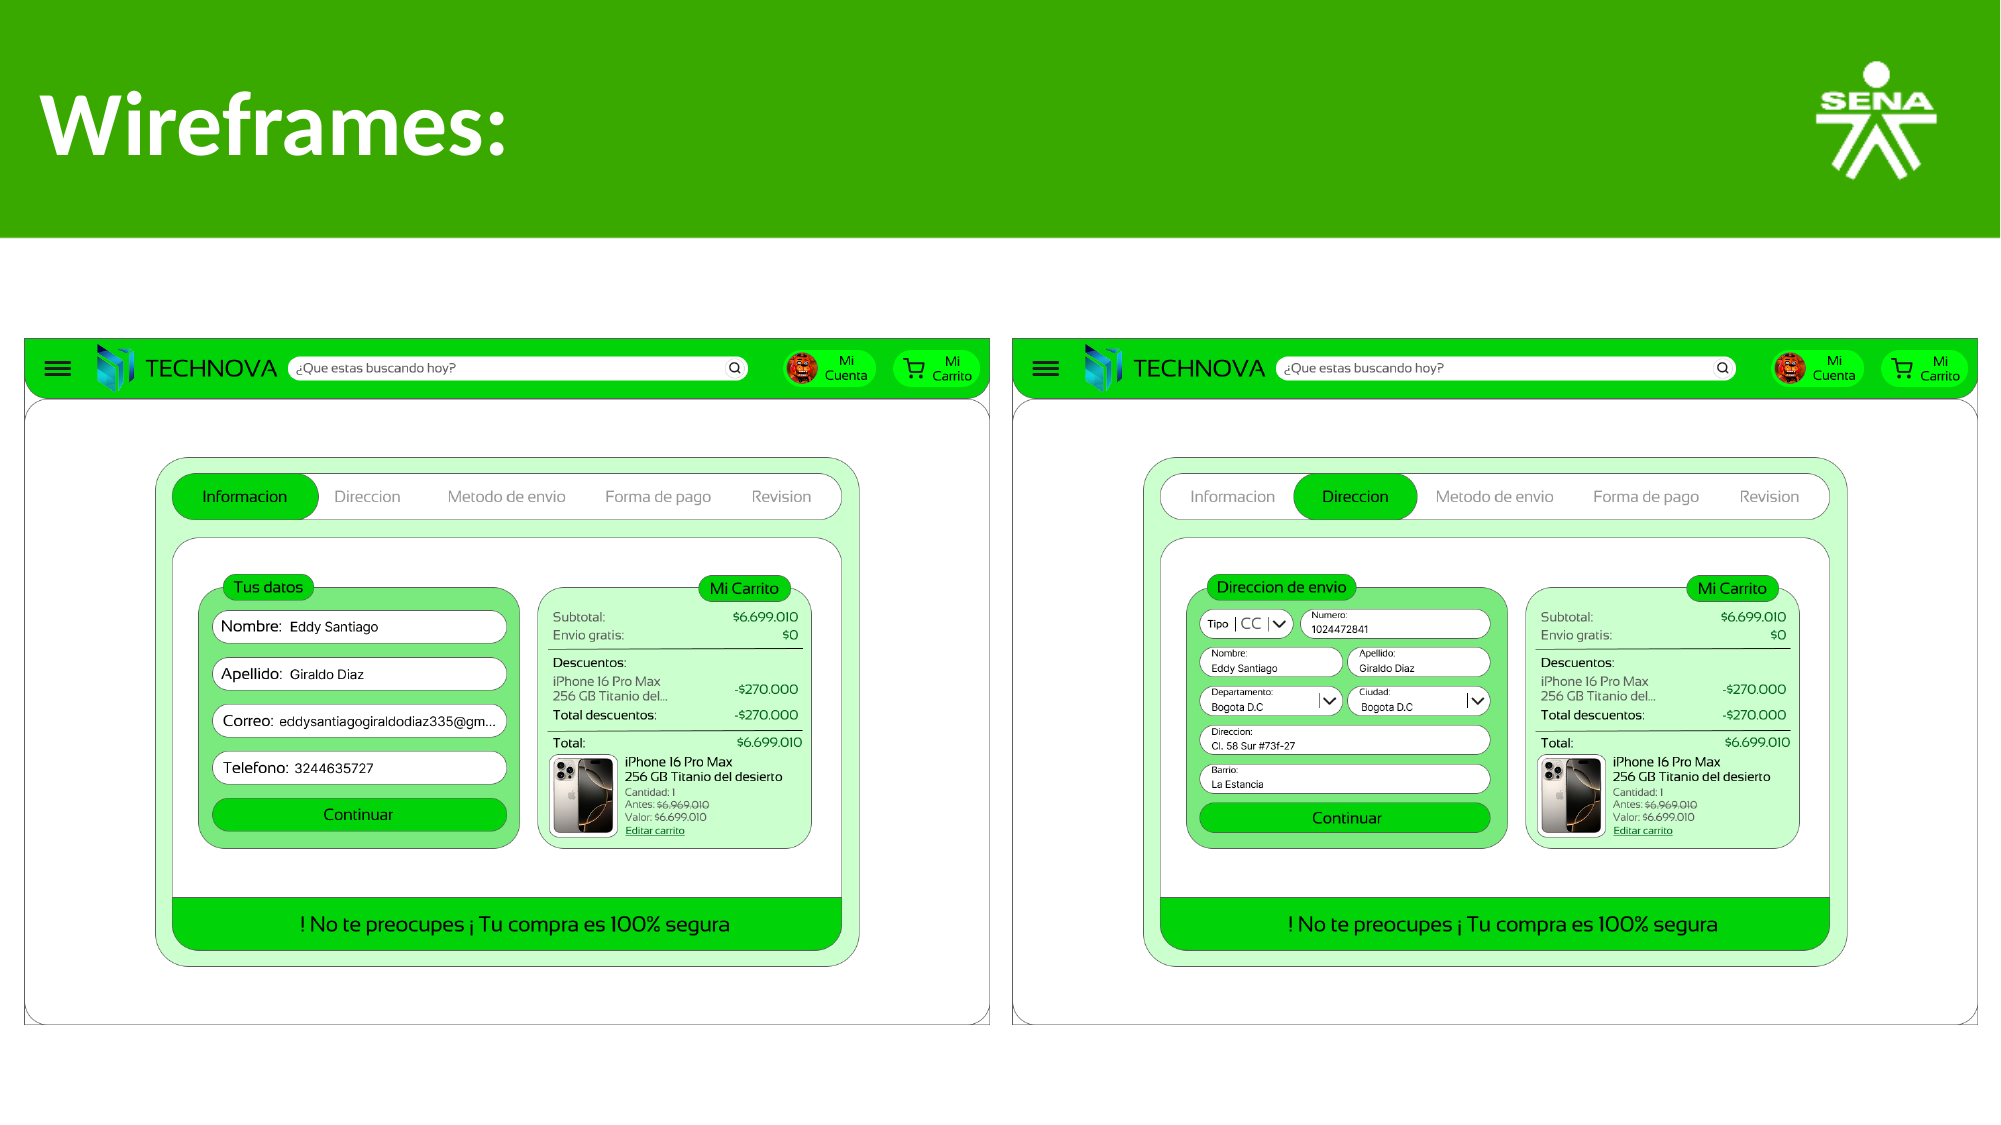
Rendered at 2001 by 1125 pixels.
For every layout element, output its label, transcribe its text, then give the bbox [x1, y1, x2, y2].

picture [0, 0, 2001, 1125]
title Wireframes: [24, 10, 1750, 228]
